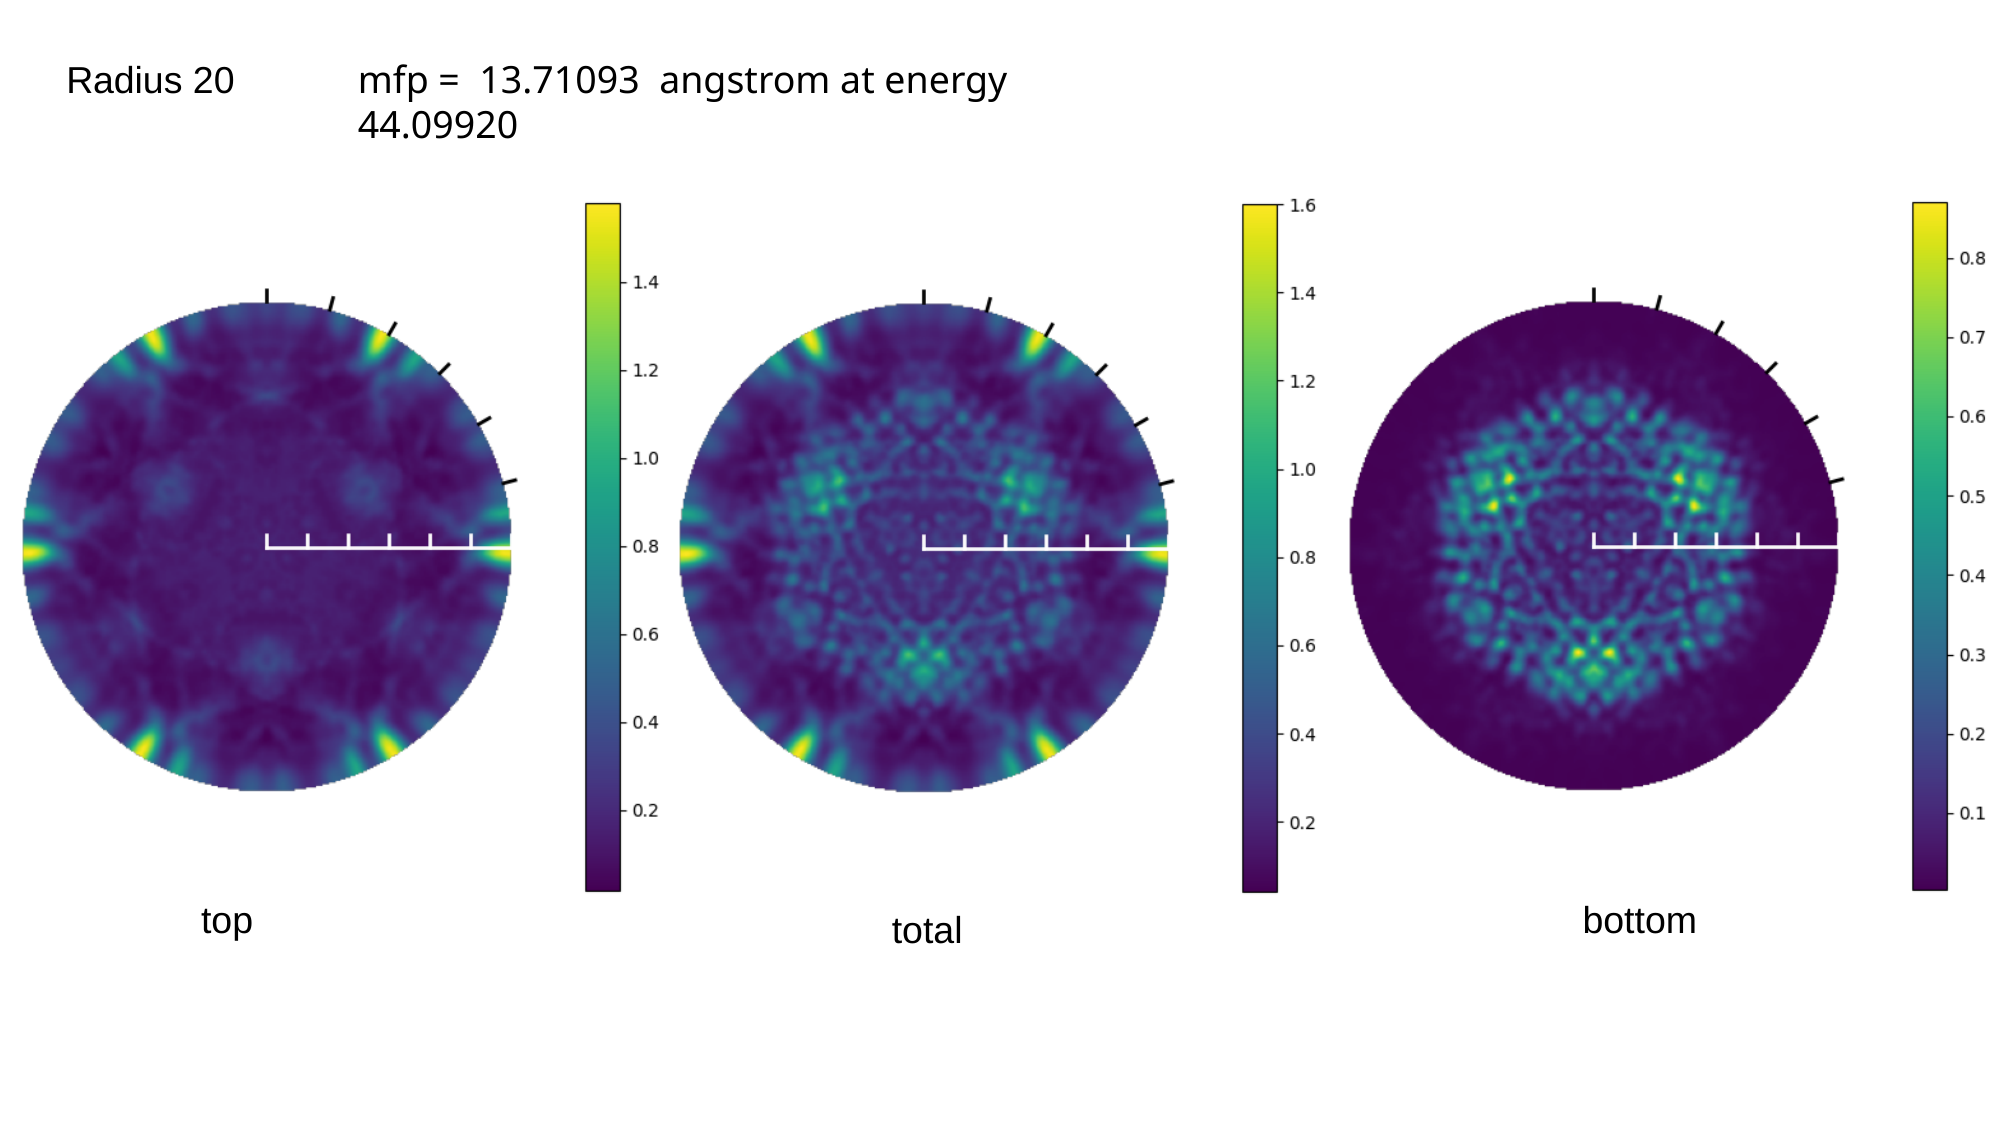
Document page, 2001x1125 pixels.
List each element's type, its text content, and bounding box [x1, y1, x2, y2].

text_box bottom [1567, 895, 1719, 949]
text_box total [877, 898, 1000, 958]
picture [14, 195, 1329, 897]
text_box mfp = 13.71093 angstrom at energy 44.09920 [343, 48, 1136, 154]
picture [1341, 195, 2000, 895]
text_box Radius 20 [51, 48, 269, 109]
text_box top [186, 895, 310, 949]
